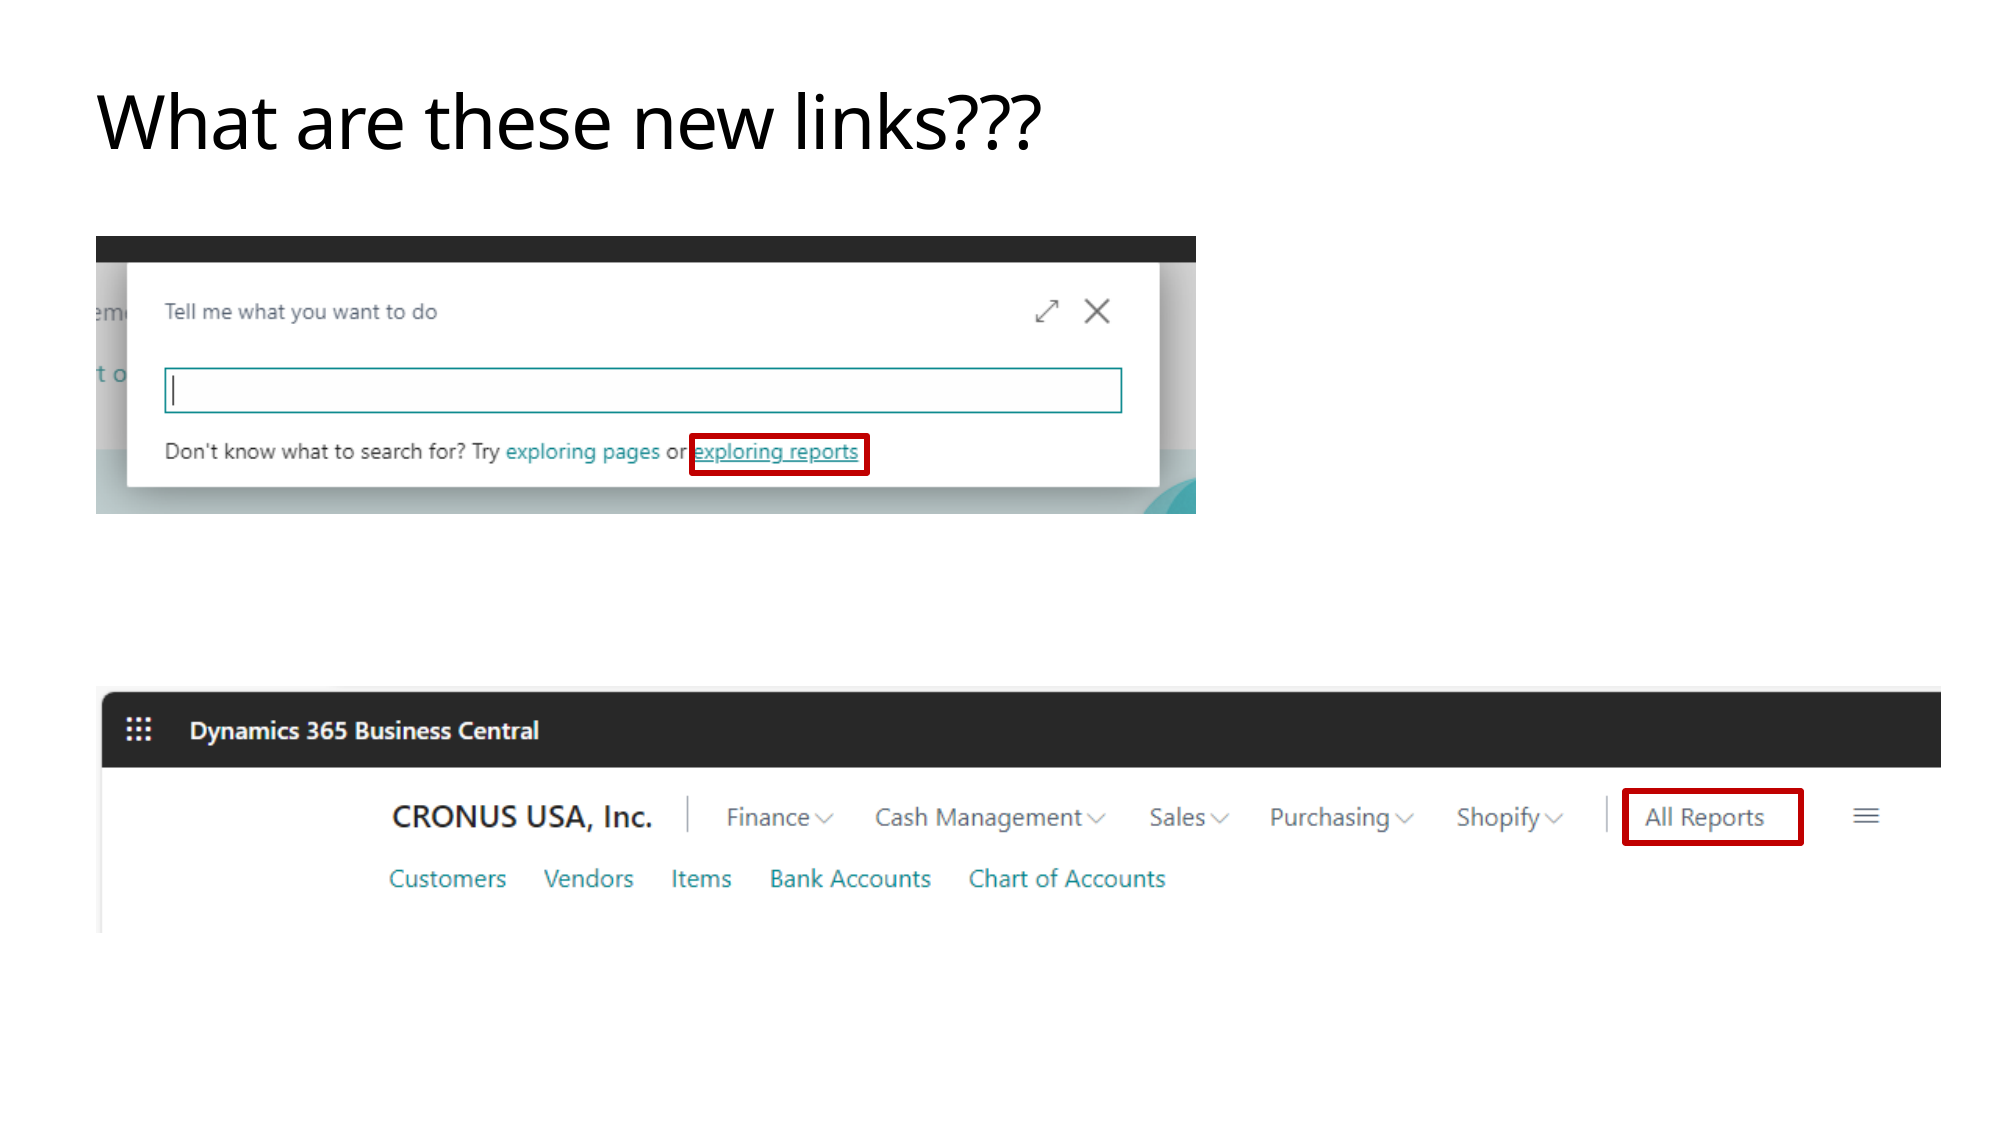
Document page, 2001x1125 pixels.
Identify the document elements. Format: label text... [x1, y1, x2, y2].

picture [96, 236, 1196, 514]
title What are these new links??? [96, 75, 1904, 166]
picture [96, 686, 1941, 933]
